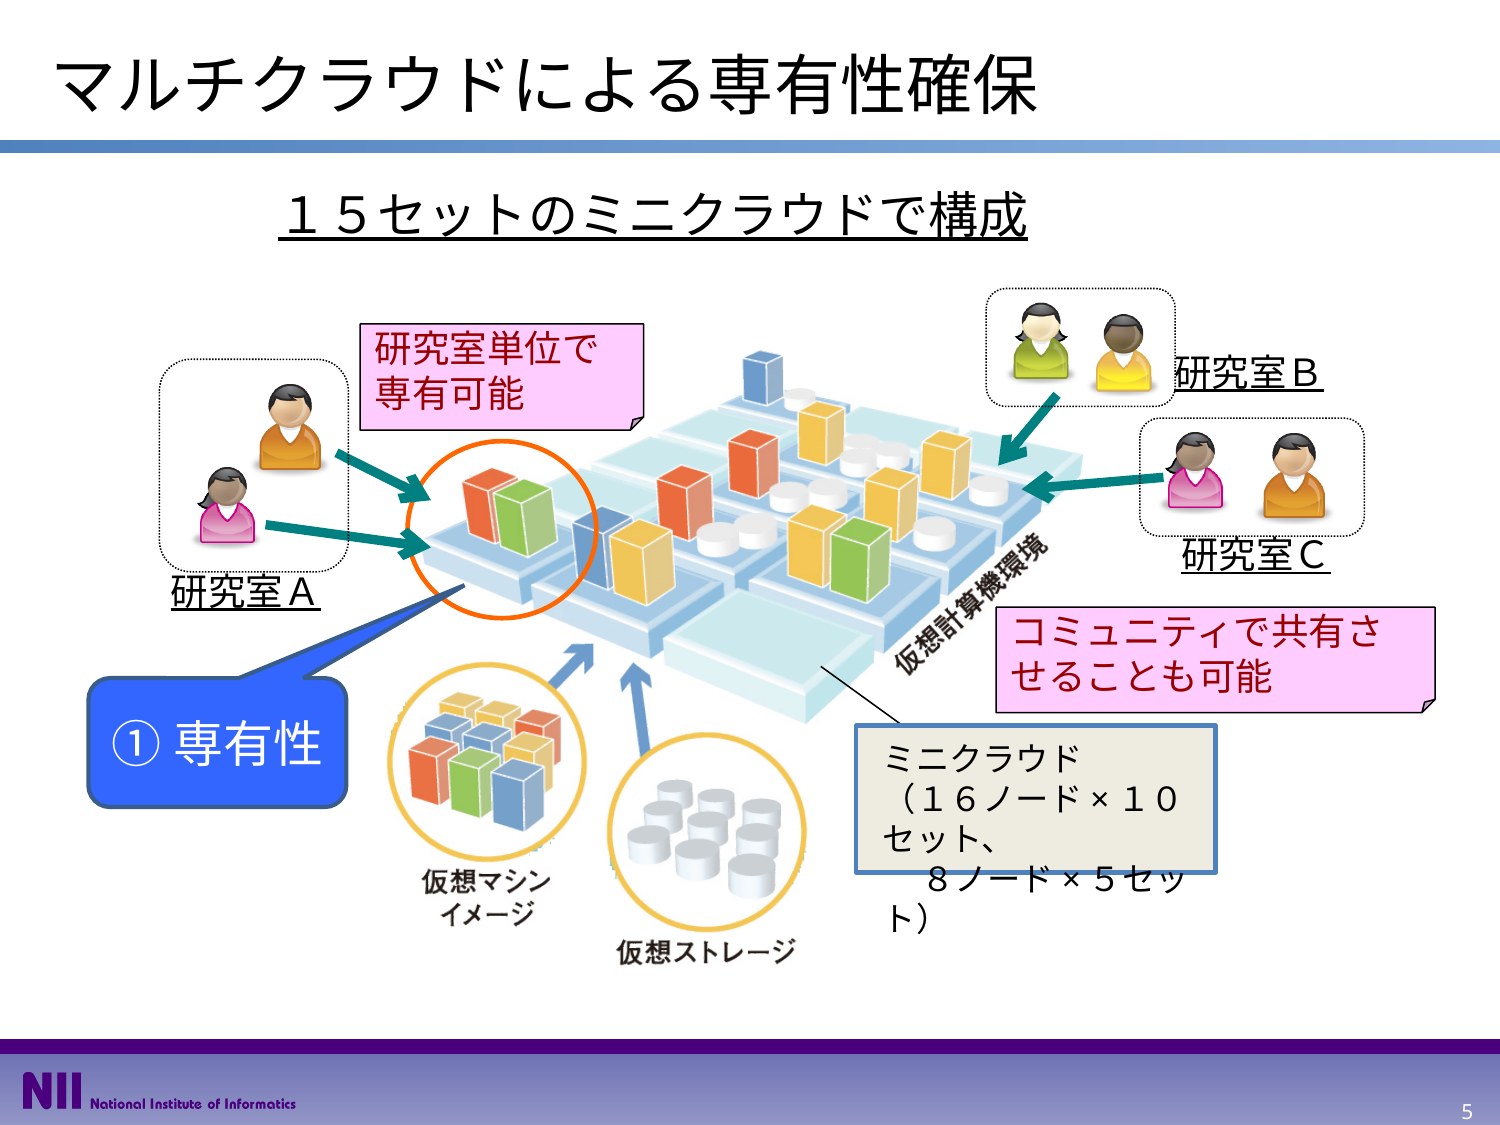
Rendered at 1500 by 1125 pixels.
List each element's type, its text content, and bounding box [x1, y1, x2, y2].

slide_number 5 [1406, 1101, 1489, 1125]
picture [1245, 429, 1341, 525]
text_box ミニクラウド （１６ノード×１０セット、 ８ノード×５セット） [1098, 730, 1236, 946]
text_box 研究室Ｂ [1170, 341, 1340, 401]
picture [182, 381, 337, 551]
text_box 研究室Ｃ [1166, 536, 1347, 584]
text_box [1139, 418, 1365, 537]
picture [1151, 429, 1237, 515]
picture [0, 1039, 1500, 1125]
text_box 研究室Ａ [155, 560, 336, 620]
text_box コミュニティで共有させることも可能 [1098, 607, 1436, 713]
text_box 研究室単位で専有可能 [360, 323, 644, 431]
text_box [1098, 723, 1218, 730]
text_box １５セットのミニクラウドで構成 [263, 175, 1043, 251]
text_box ①専有性 [88, 620, 378, 808]
picture [383, 299, 1166, 968]
text_box [159, 359, 349, 572]
title マルチクラウドによる専有性確保 [34, 34, 1386, 131]
text_box [986, 288, 1176, 407]
